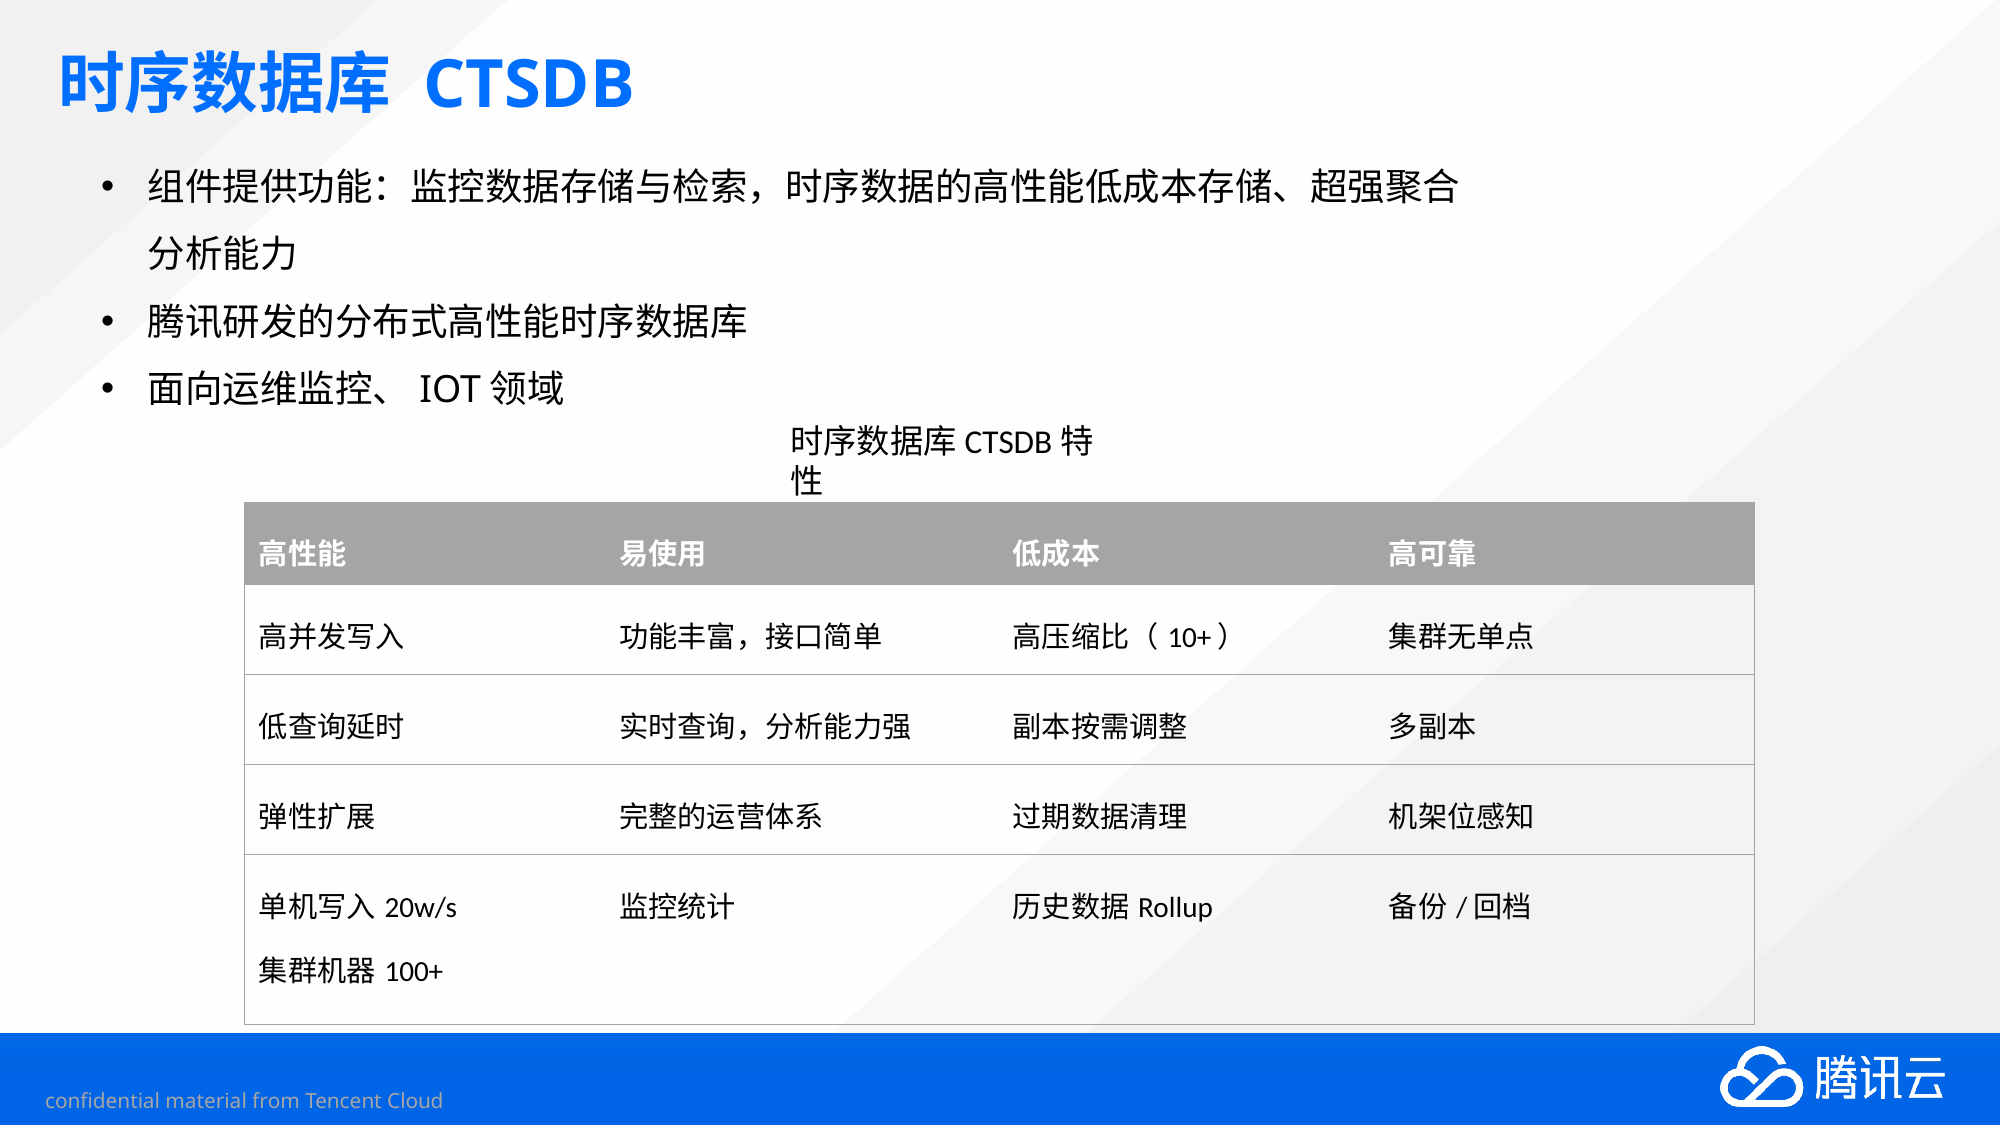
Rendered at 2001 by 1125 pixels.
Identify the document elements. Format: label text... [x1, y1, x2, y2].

table_cell 多副本 [1374, 675, 1754, 764]
table_cell 功能丰富，接口简单 [604, 585, 998, 674]
table_header 高可靠 [1374, 503, 1754, 584]
table_cell 过期数据清理 [998, 765, 1374, 854]
table_cell 低查询延时 [245, 675, 604, 764]
table_cell 副本按需调整 [998, 675, 1374, 764]
table_header 高性能 [245, 503, 604, 584]
table_cell 弹性扩展 [245, 765, 604, 854]
table_cell 机架位感知 [1374, 765, 1754, 854]
table_header 低成本 [998, 503, 1374, 584]
table_cell 高压缩比（10+） [998, 585, 1374, 674]
picture [1720, 1046, 1945, 1107]
table_cell 单机写入20w/s 集群机器100+ [245, 855, 604, 1024]
table_cell 监控统计 [604, 855, 998, 1024]
picture [0, 0, 2000, 1033]
table_cell 高并发写入 [245, 585, 604, 674]
table_cell 历史数据Rollup [998, 855, 1374, 1024]
text_box 时序数据库CTSDB特性 [775, 412, 1130, 508]
table_header 易使用 [604, 503, 998, 584]
text_box 组件提供功能：监控数据存储与检索，时序数据的高性能低成本存储、超强聚合分析能力 腾讯研发的分布式高性能时序数据库 面向运维监控、IOT领域 [86, 132, 1511, 418]
table_cell 集群无单点 [1374, 585, 1754, 674]
table_cell 备份/回档 [1374, 855, 1754, 1024]
table_cell 完整的运营体系 [604, 765, 998, 854]
table_cell 实时查询，分析能力强 [604, 675, 998, 764]
title 时序数据库 CTSDB [43, 39, 1957, 133]
